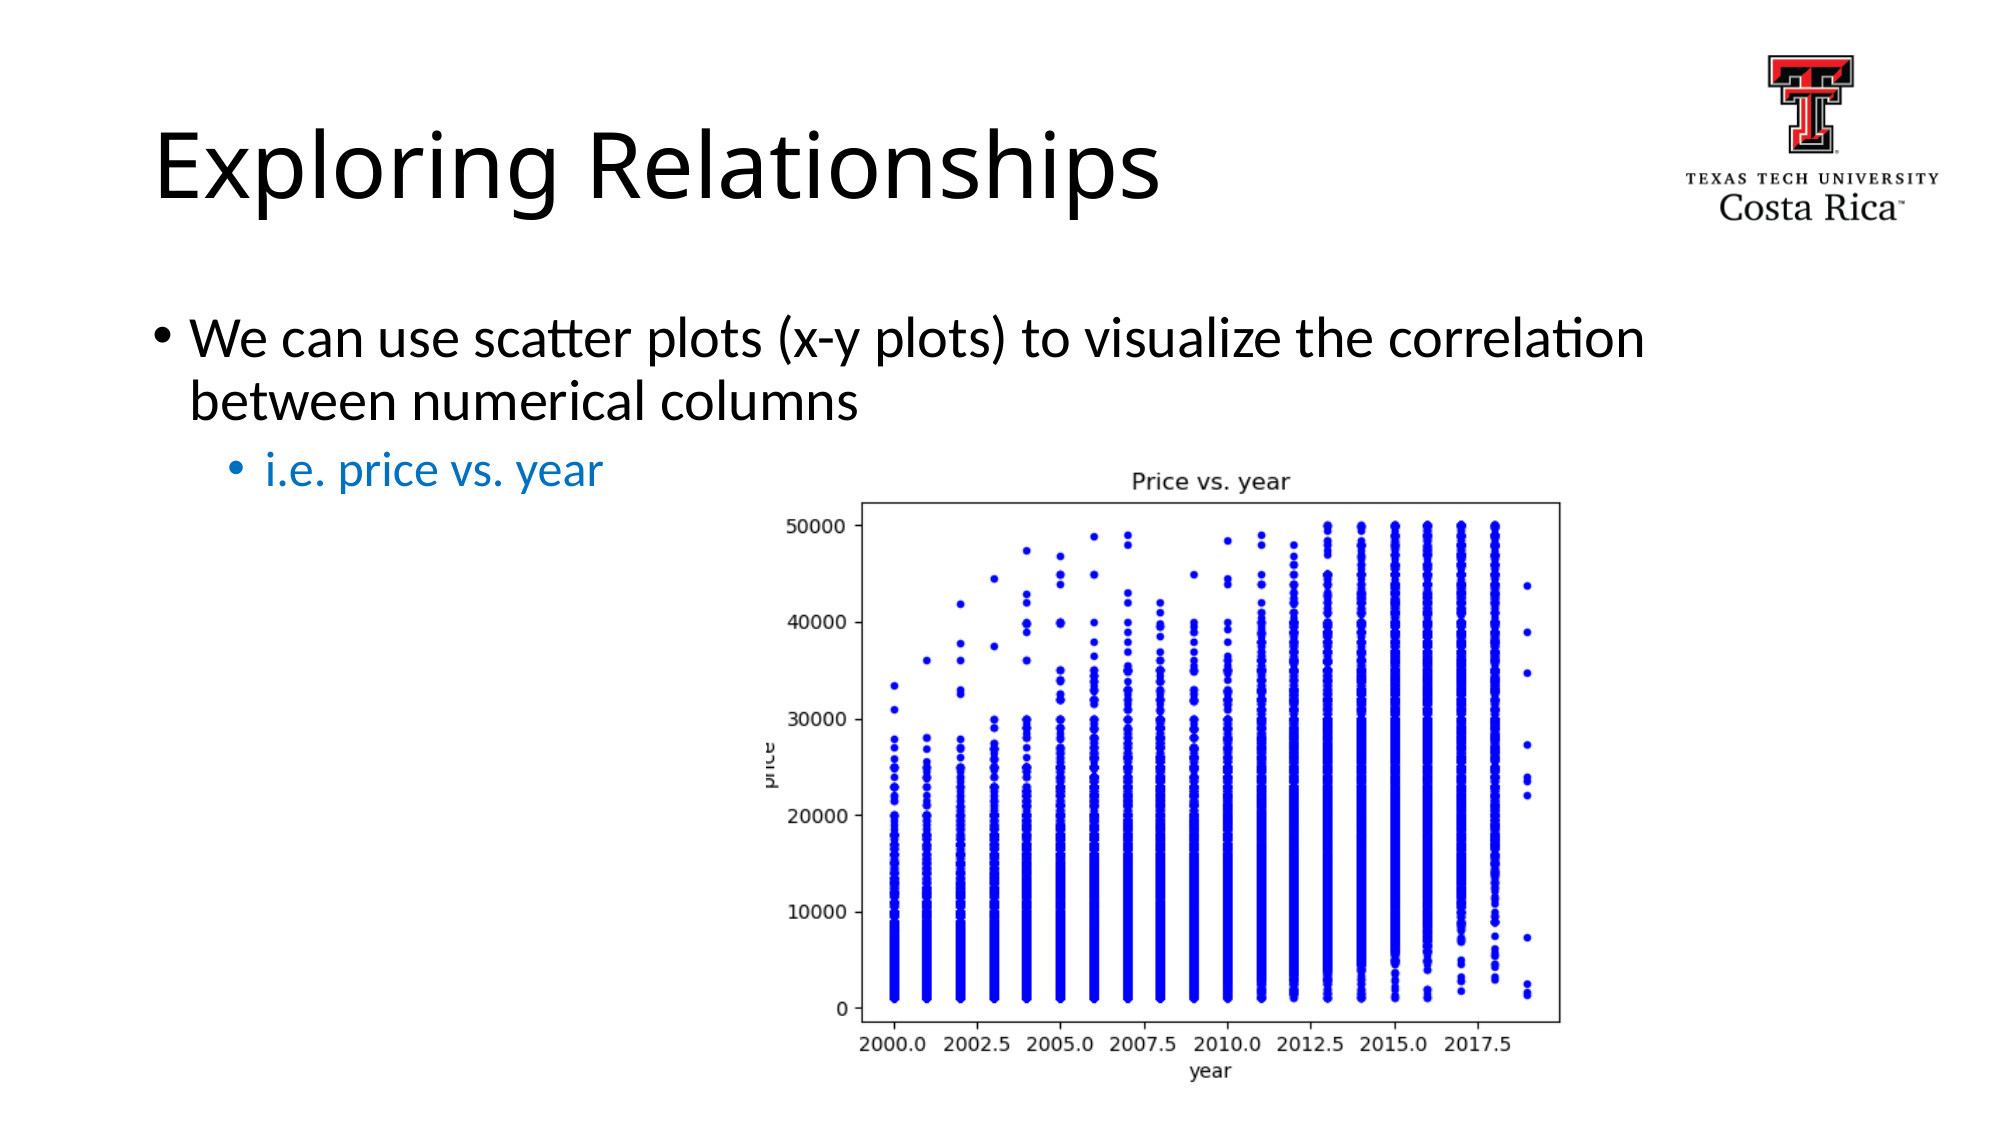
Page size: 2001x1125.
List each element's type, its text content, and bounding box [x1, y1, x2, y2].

list We can use scatter plots (x-y plots) to visualize the correlation between numerical columns i.e. price vs. year [137, 299, 1863, 1014]
title Exploring Relationships [137, 59, 1863, 278]
picture [766, 449, 1593, 1092]
picture [1664, 30, 1964, 251]
